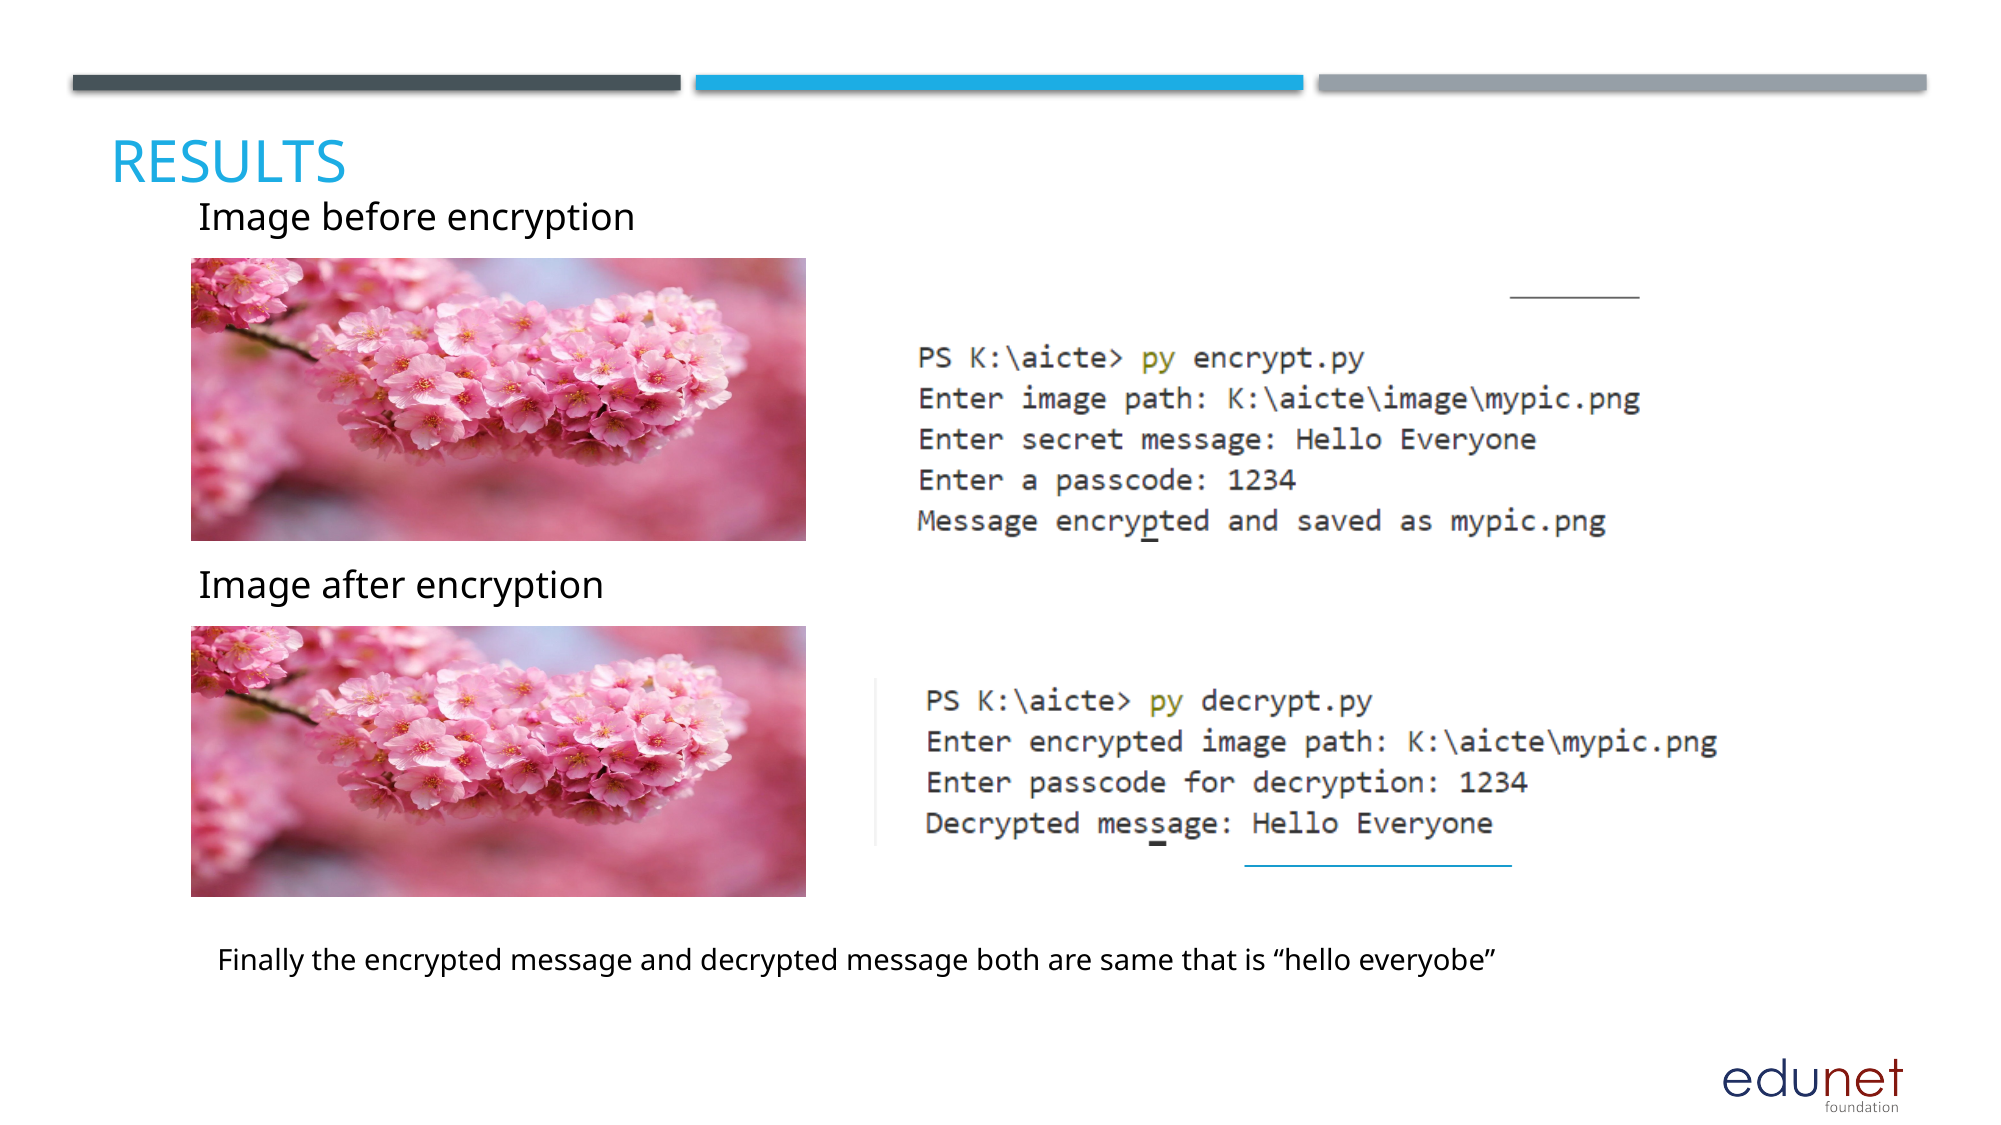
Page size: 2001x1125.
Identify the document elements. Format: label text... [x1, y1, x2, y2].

picture [1719, 1056, 1905, 1116]
picture [190, 626, 807, 898]
title Results [95, 115, 1905, 203]
text_box Image before encryption [183, 185, 799, 246]
picture [873, 677, 1764, 846]
picture [190, 257, 807, 542]
text_box Image after encryption [183, 553, 680, 614]
text_box Finally the encrypted message and decrypted message both are same that is “hello everyobe” [202, 934, 1546, 985]
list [873, 290, 1666, 542]
